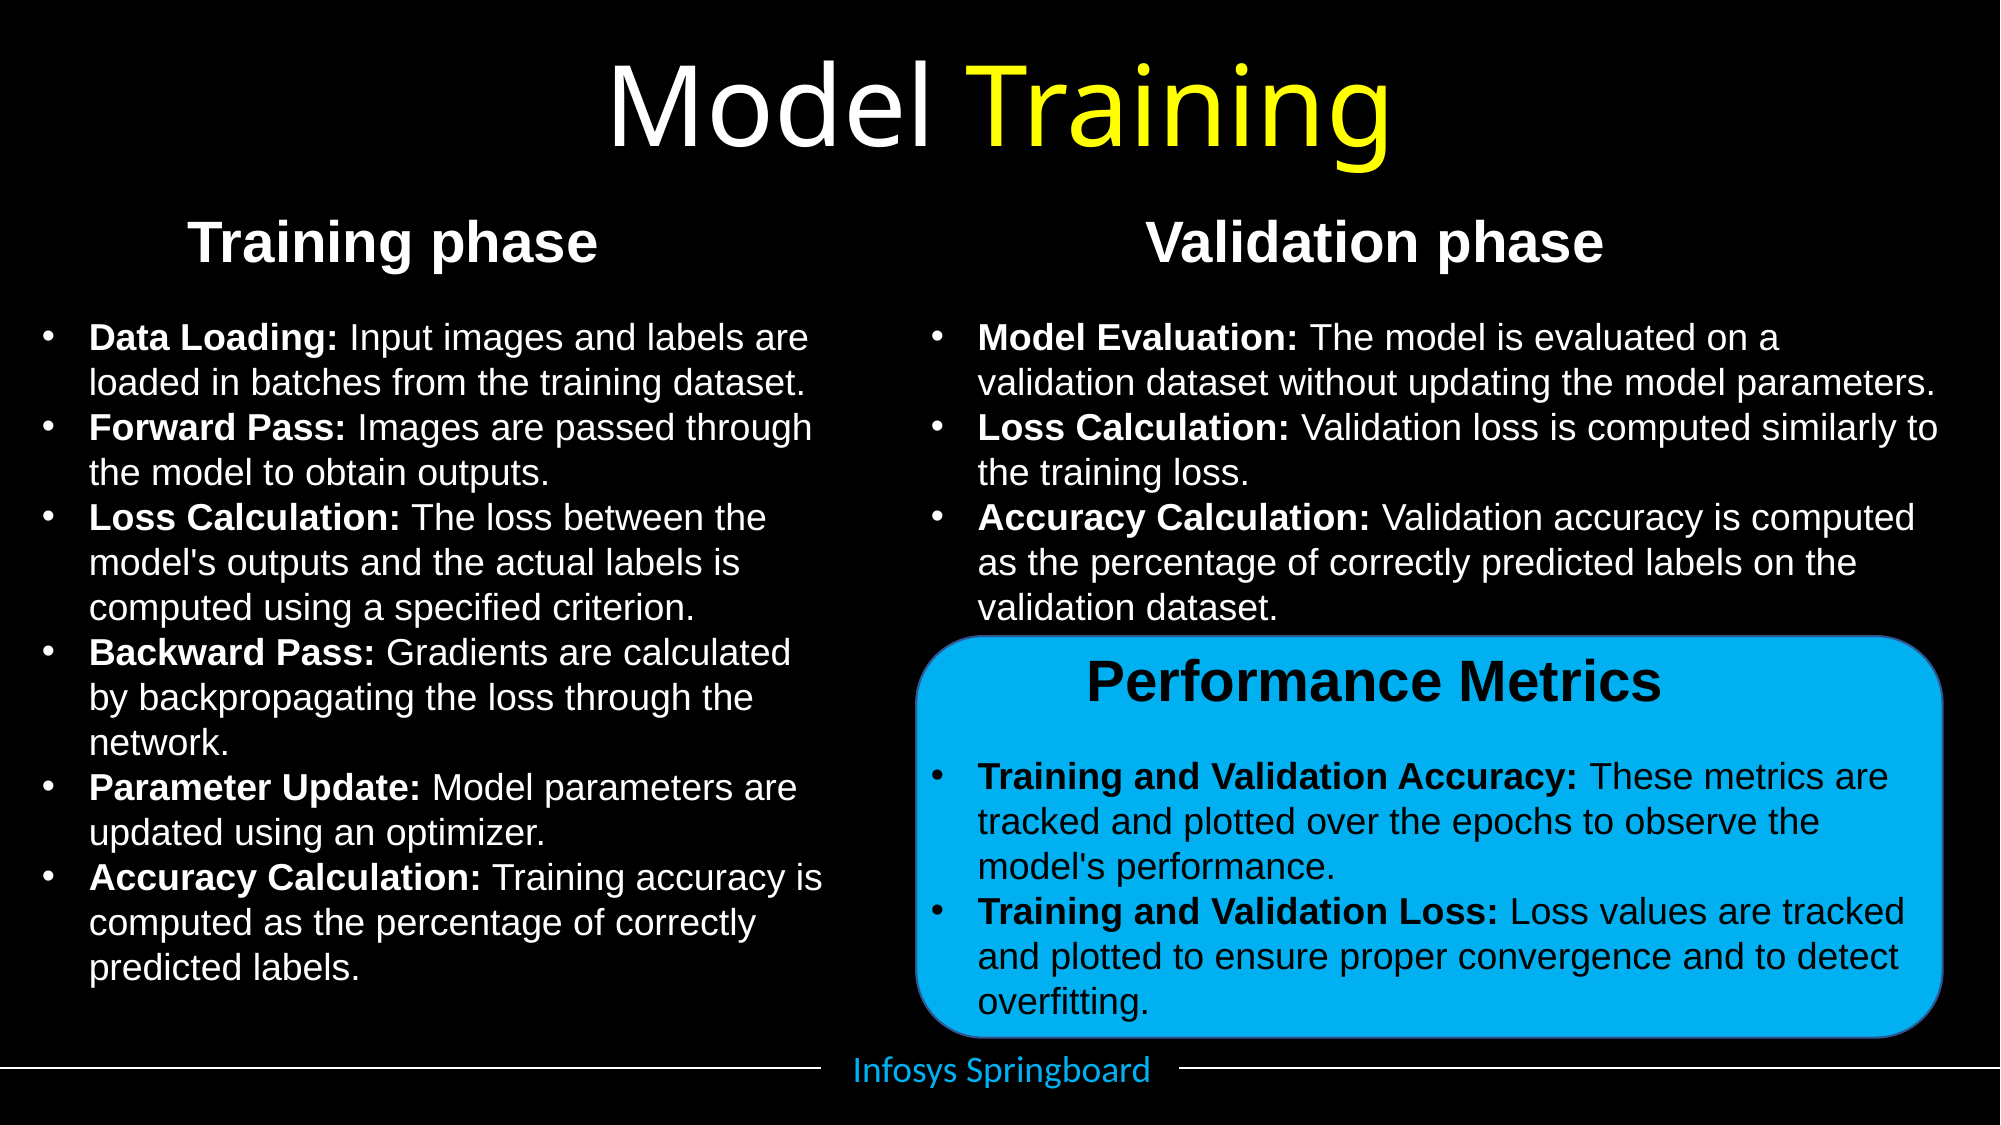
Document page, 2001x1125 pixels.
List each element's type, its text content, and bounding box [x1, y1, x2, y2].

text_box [855, 196, 1955, 636]
text_box Model Training [470, 26, 1530, 177]
text_box [955, 1033, 1903, 1039]
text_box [855, 636, 1955, 1033]
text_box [0, 196, 855, 1003]
text_box Infosys Springboard [837, 1037, 1180, 1098]
